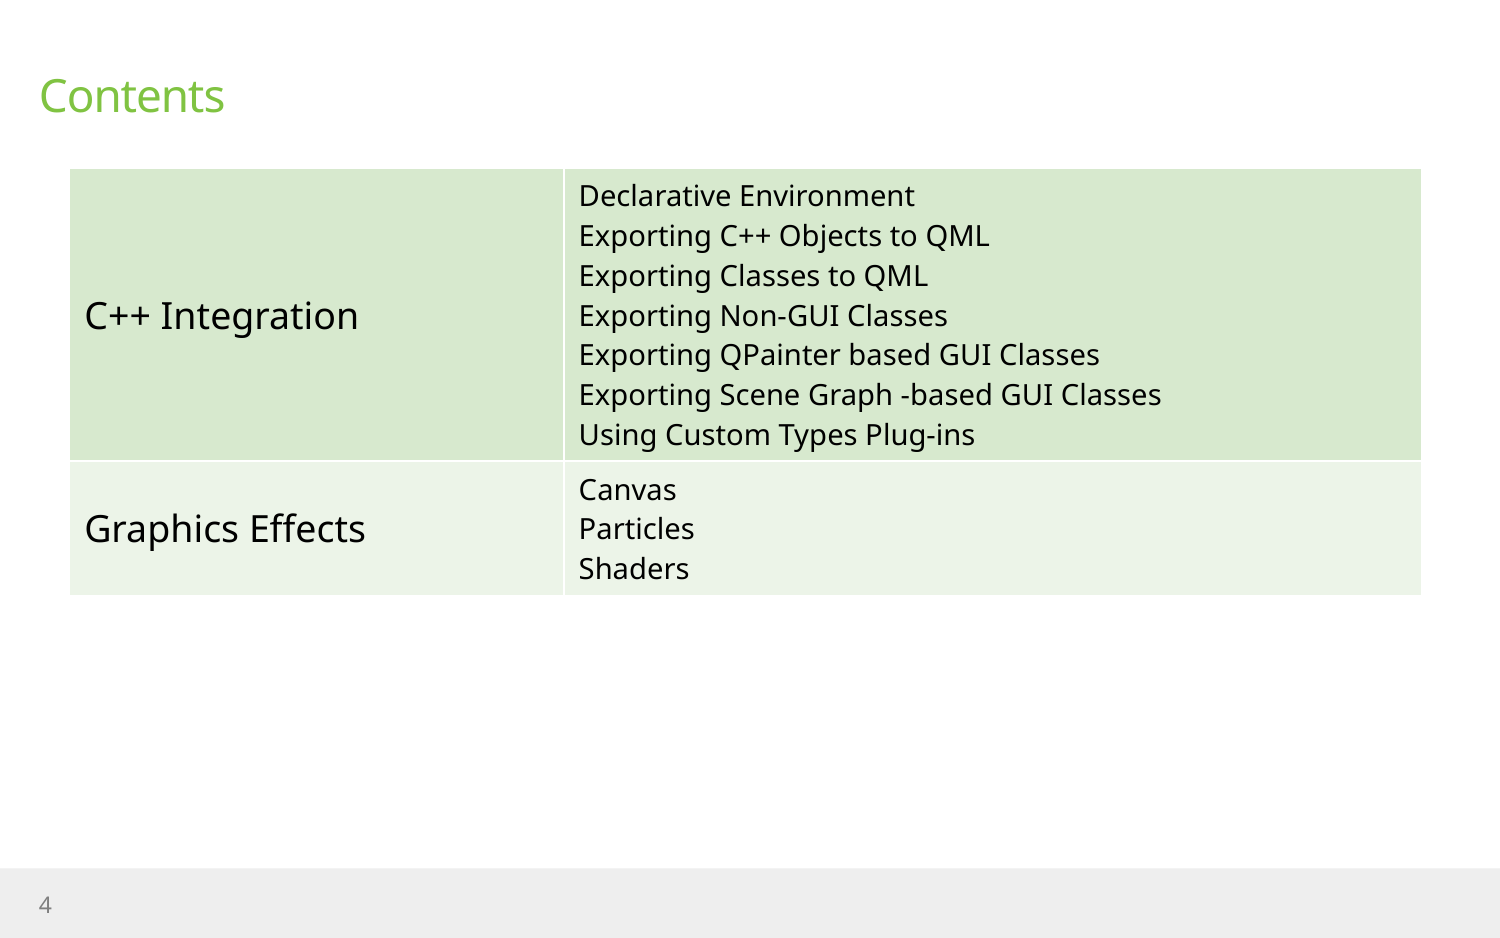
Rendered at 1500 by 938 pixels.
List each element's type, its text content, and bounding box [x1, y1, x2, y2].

slide_number 4 [39, 892, 410, 921]
table_header C++ Integration [70, 169, 563, 460]
table_cell Canvas Particles Shaders [565, 462, 1421, 595]
title Contents [39, 66, 1052, 195]
table_header Declarative Environment Exporting C++ Objects to QML Exporting Classes to QML Exporting Non-GUI Classes Exporting QPainter based GUI Classes Exporting Scene Graph -based GUI Classes Using Custom Types Plug-ins [565, 169, 1421, 460]
table_cell Graphics Effects [70, 462, 563, 595]
